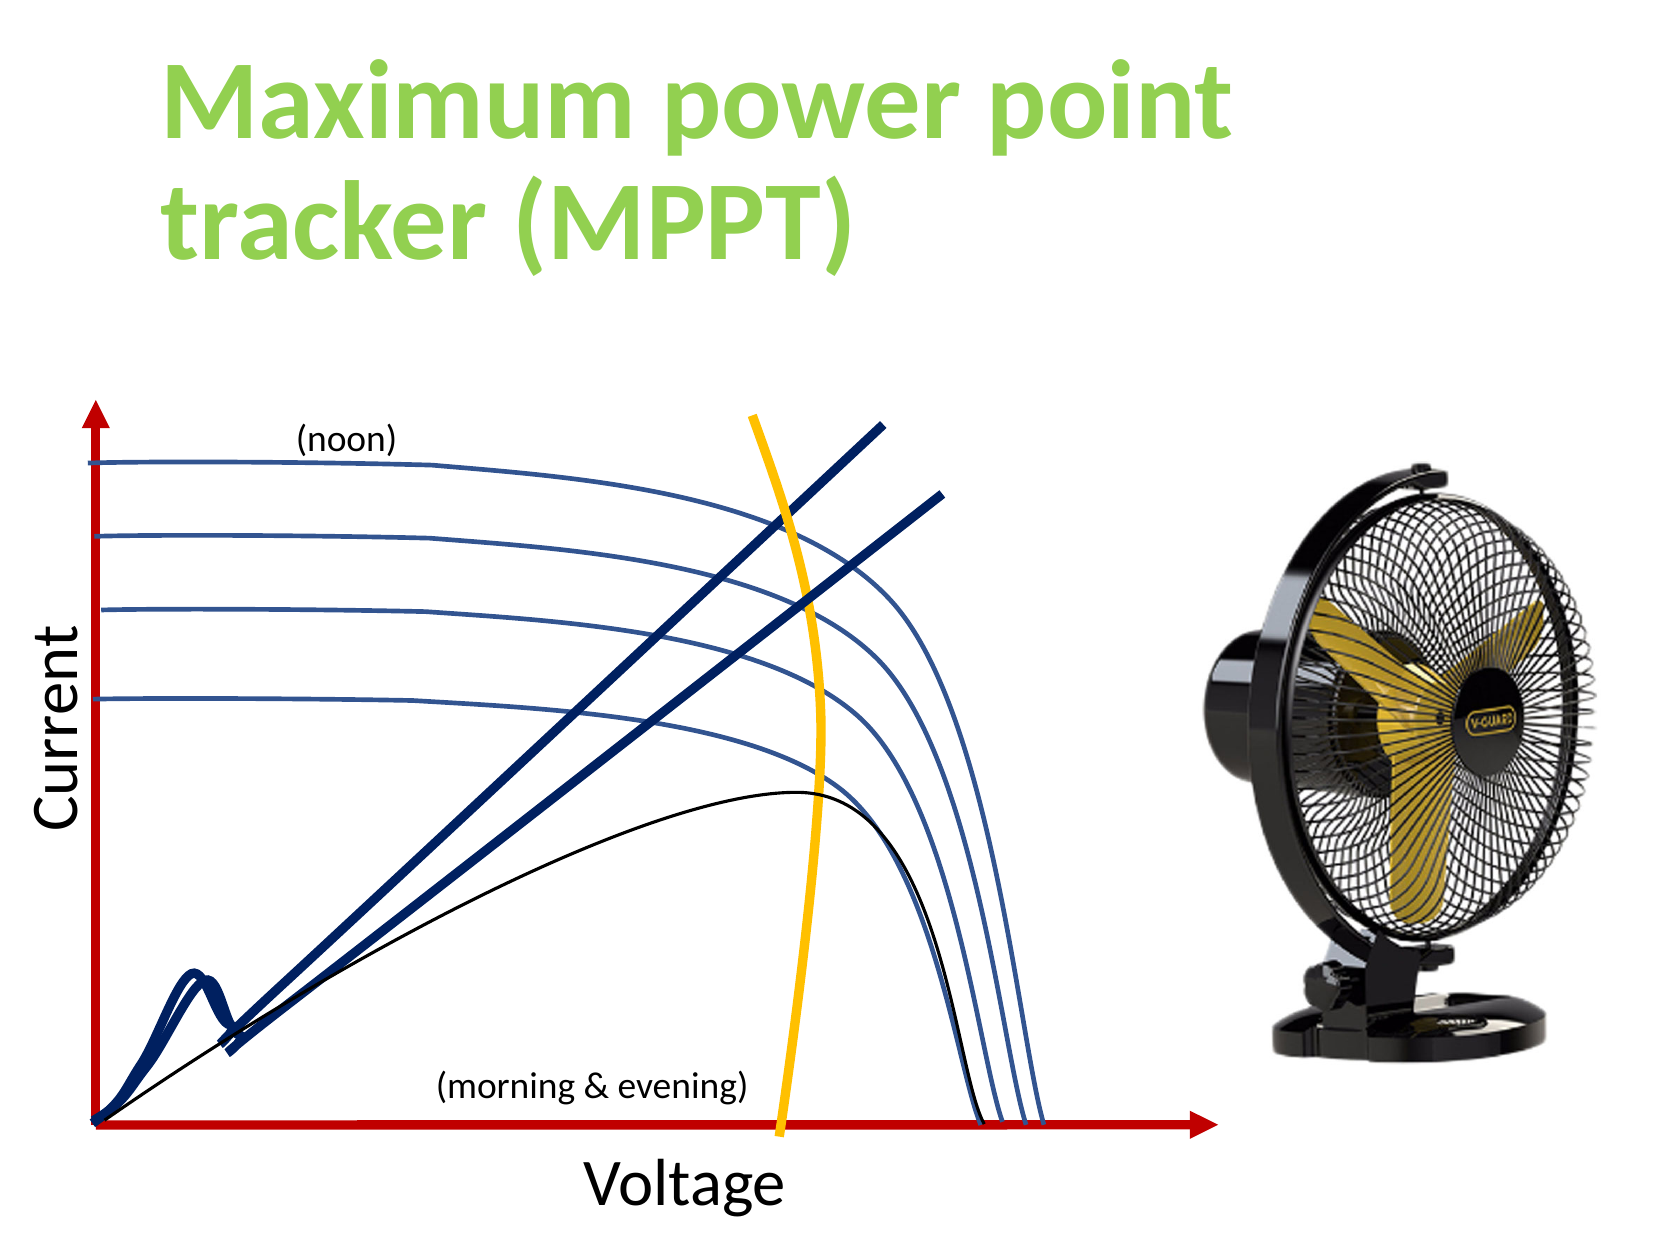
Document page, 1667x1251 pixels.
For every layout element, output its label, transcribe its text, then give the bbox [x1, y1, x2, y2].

text_box [504, 654, 766, 863]
text_box [108, 972, 204, 1109]
text_box [792, 531, 848, 593]
text_box [101, 608, 647, 808]
text_box [809, 566, 1045, 1124]
text_box [465, 635, 729, 830]
text_box [811, 611, 1027, 1124]
text_box [751, 415, 807, 627]
text_box [96, 460, 756, 574]
text_box [96, 697, 448, 848]
text_box Voltage [568, 1131, 871, 1227]
text_box [760, 601, 822, 793]
text_box [96, 493, 943, 1121]
title Maximum power point tracker (MPPT) [145, 41, 1584, 284]
text_box [96, 534, 712, 632]
text_box [778, 1125, 782, 1137]
text_box (noon) [281, 406, 453, 466]
text_box [225, 537, 757, 1018]
text_box [458, 839, 544, 890]
text_box [223, 1029, 233, 1039]
text_box Current [3, 610, 95, 847]
text_box [87, 461, 95, 469]
text_box [723, 545, 758, 588]
picture [1101, 414, 1667, 1111]
text_box [422, 818, 486, 865]
text_box [741, 639, 761, 661]
text_box [661, 577, 760, 650]
text_box [820, 687, 1004, 1123]
text_box [103, 790, 986, 1124]
text_box [786, 423, 884, 515]
